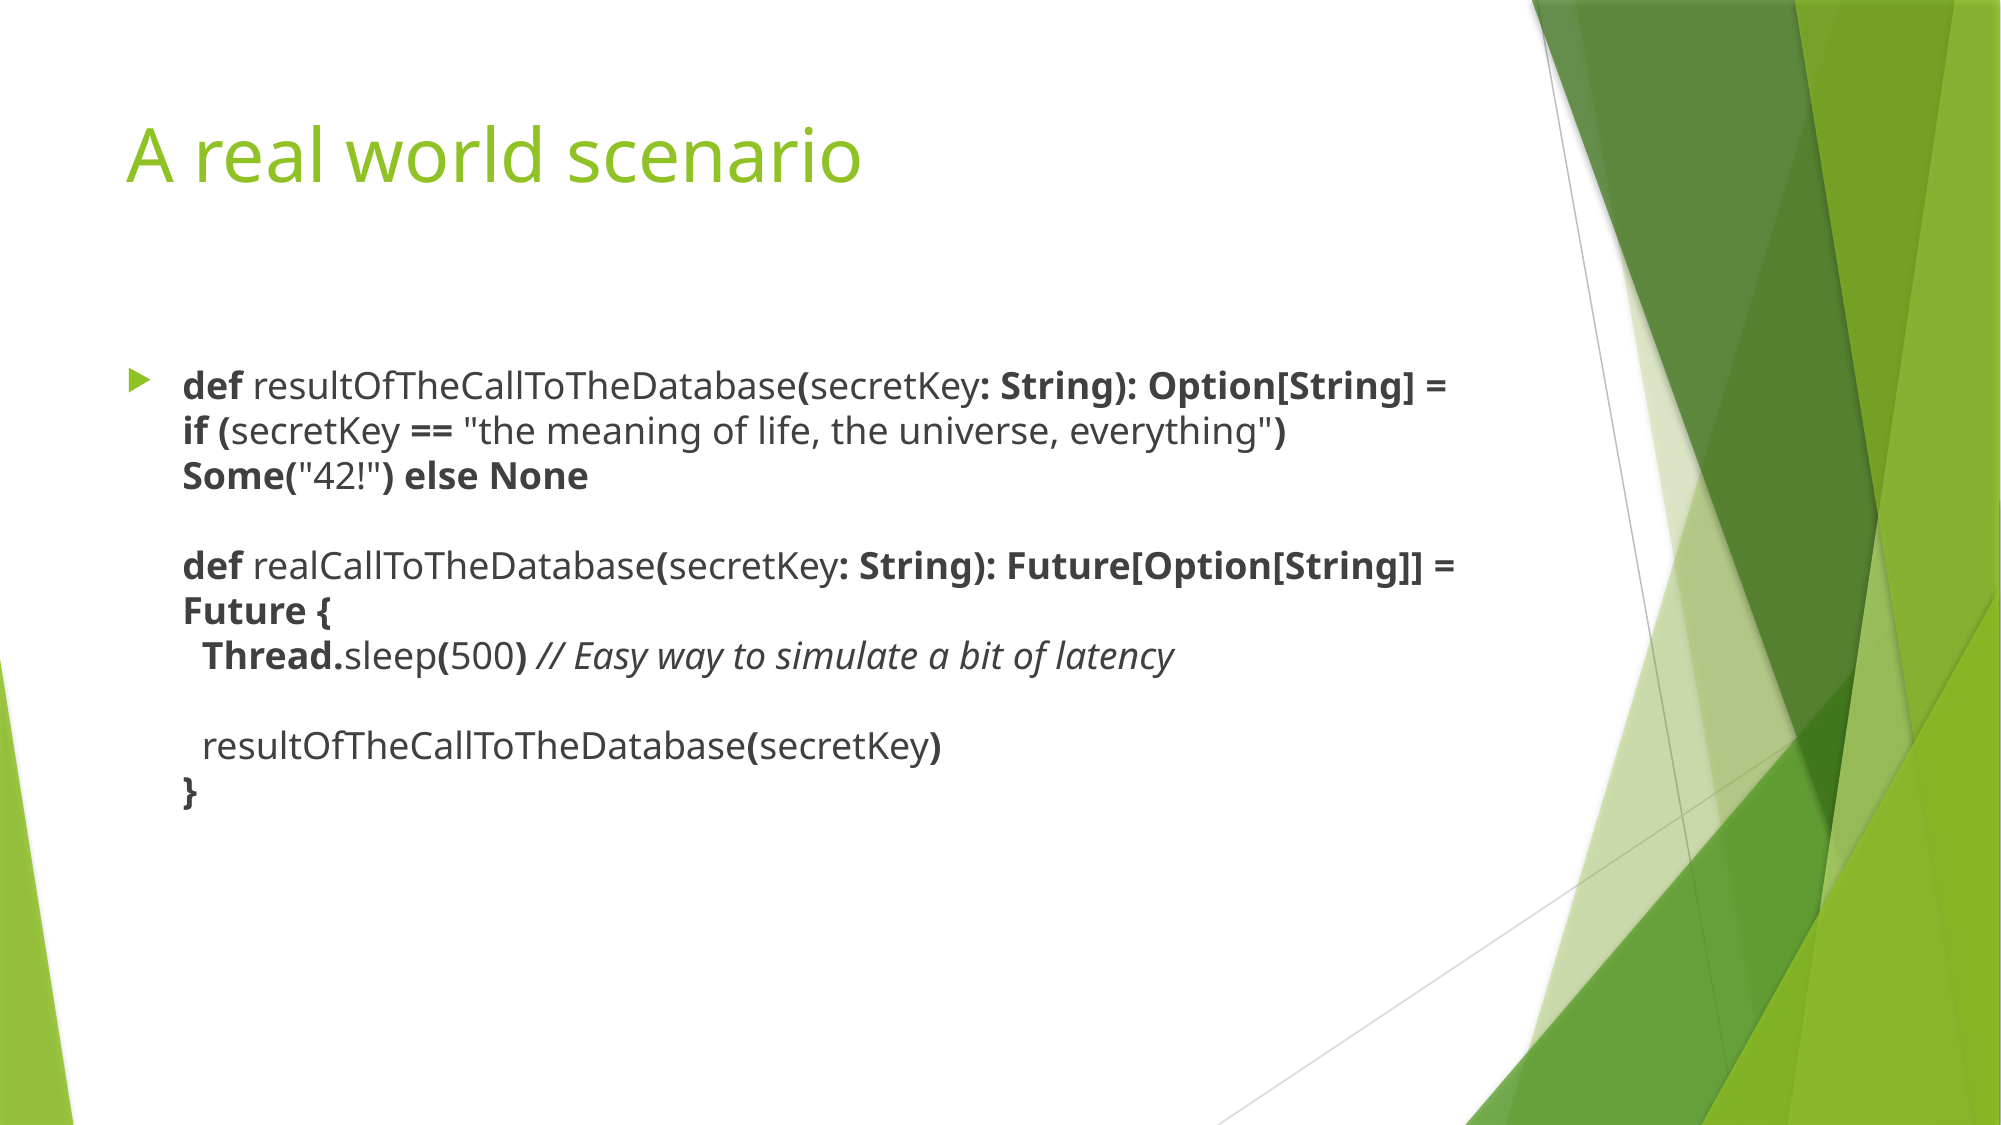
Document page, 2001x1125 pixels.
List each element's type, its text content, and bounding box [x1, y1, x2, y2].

list def resultOfTheCallToTheDatabase(secretKey: String): Option[String] = if (secretKey == "the meaning of life, the universe, everything") Some("42!") else None def realCallToTheDatabase(secretKey: String): Future[Option[String]] = Future { Thread.sleep(500) // Easy way to simulate a bit of latency resultOfTheCallToTheDatabase(secretKey) } [111, 354, 1522, 992]
title A real world scenario [111, 99, 1522, 317]
